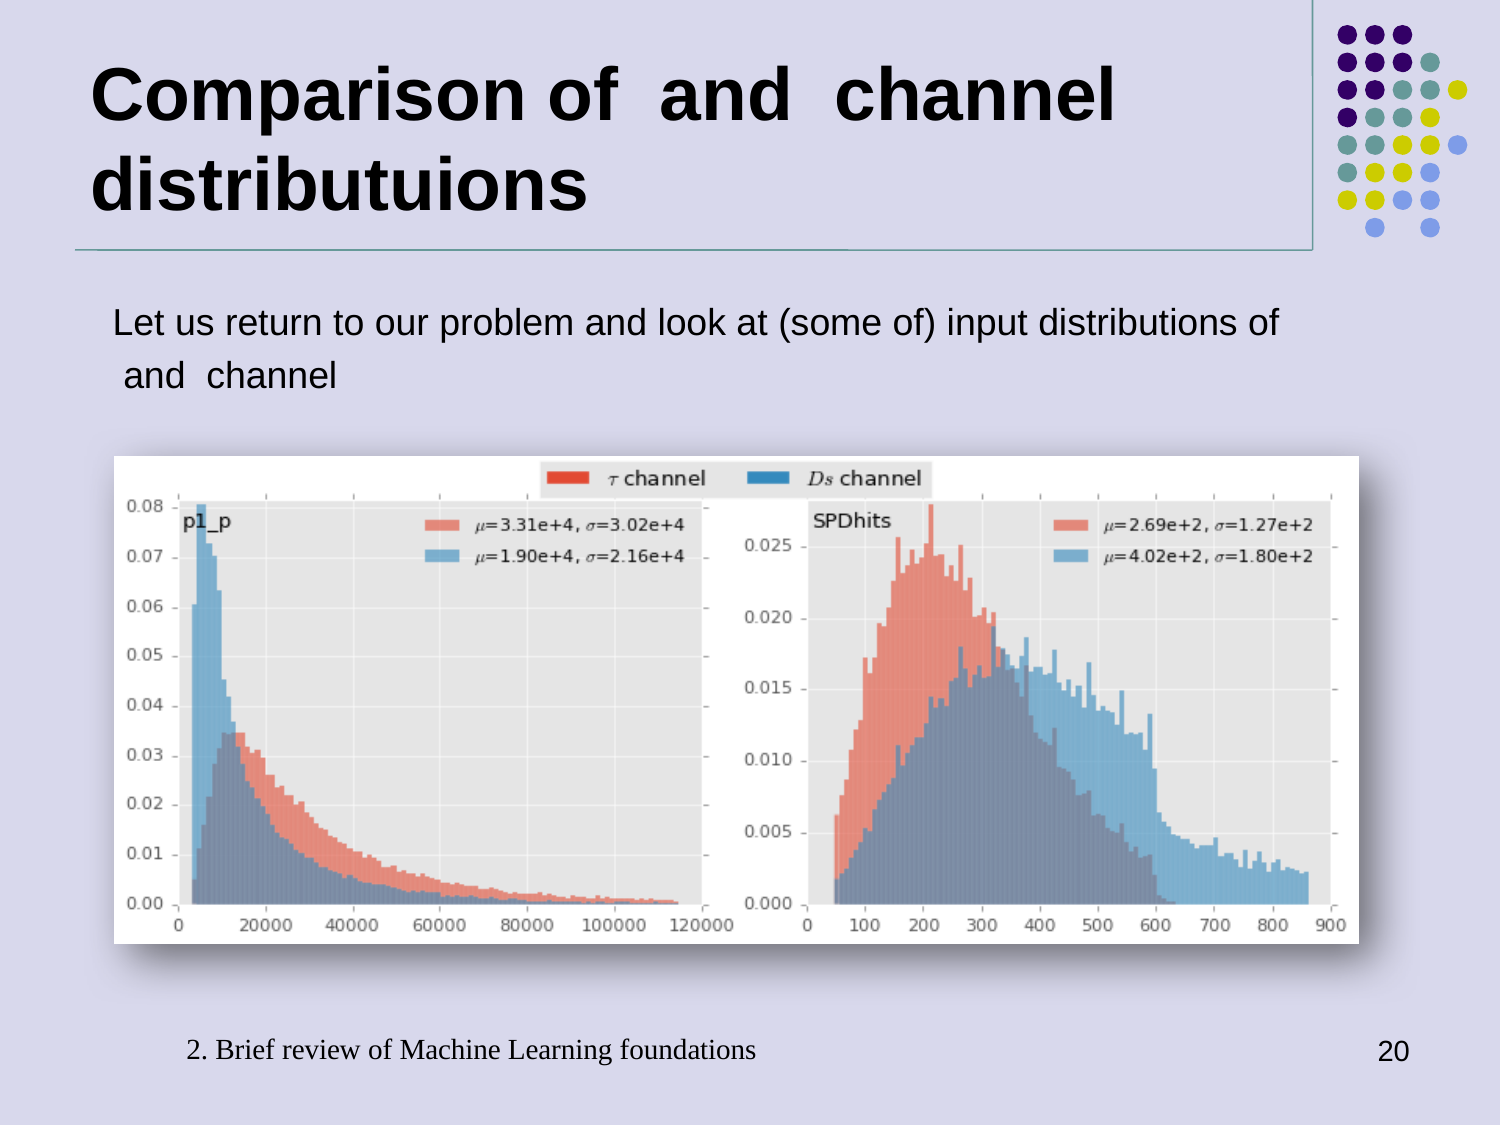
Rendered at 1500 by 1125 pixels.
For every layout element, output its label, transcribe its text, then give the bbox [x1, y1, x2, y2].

slide_number 20 [1074, 1025, 1425, 1100]
footer 2. Brief review of Machine Learning foundations [75, 1023, 869, 1099]
picture [114, 455, 1359, 944]
